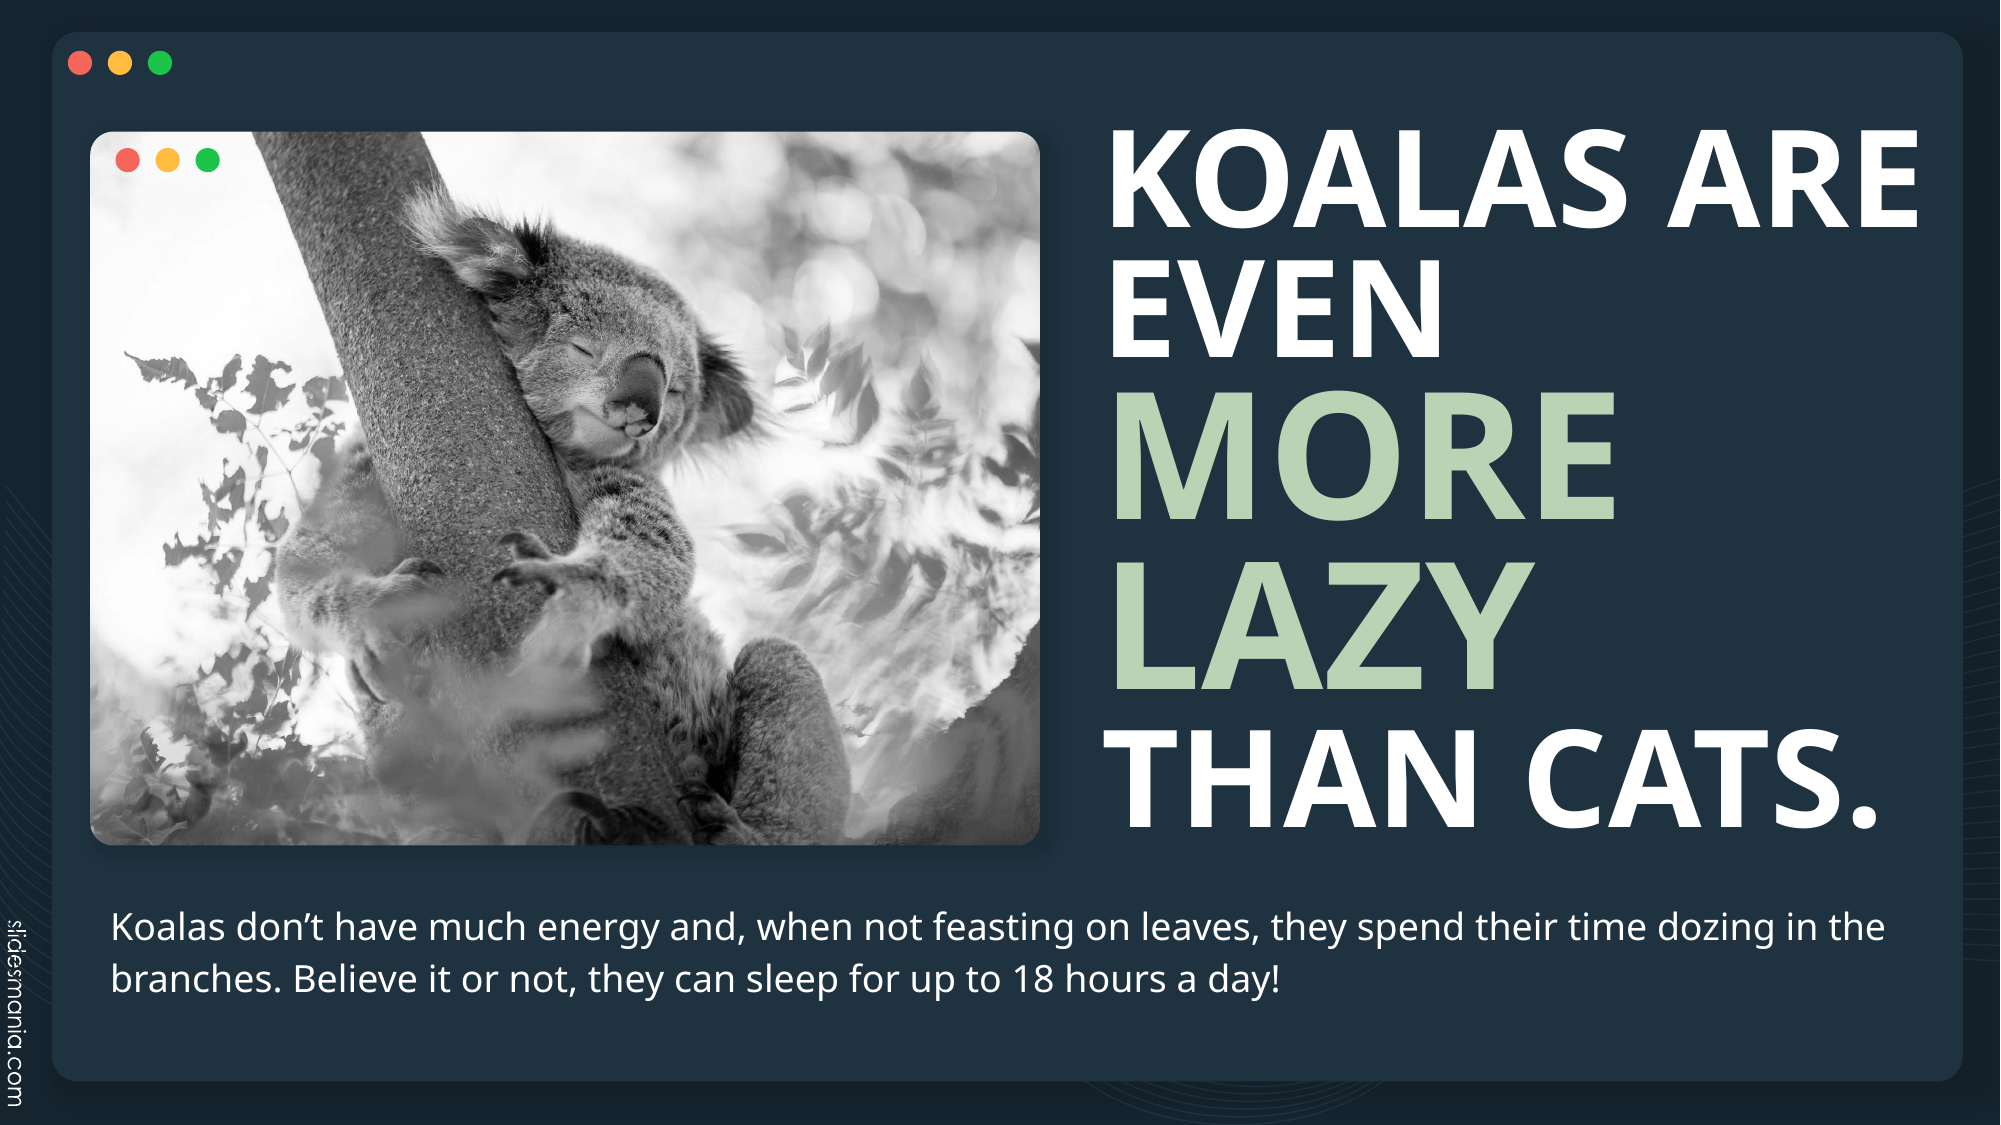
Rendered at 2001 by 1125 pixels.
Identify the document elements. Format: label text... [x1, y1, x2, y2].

title KOALAS ARE EVEN MORE LAZY THAN CATS. [1081, 131, 1963, 846]
text_box [51, 31, 1963, 1082]
subtitle Koalas don’t have much energy and, when not feasting on leaves, they spend their time dozing in the branches. Believe it or not, they can sleep for up to 18 hours a day! [90, 876, 1916, 1037]
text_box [67, 50, 173, 76]
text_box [115, 147, 221, 173]
picture [89, 131, 1041, 846]
